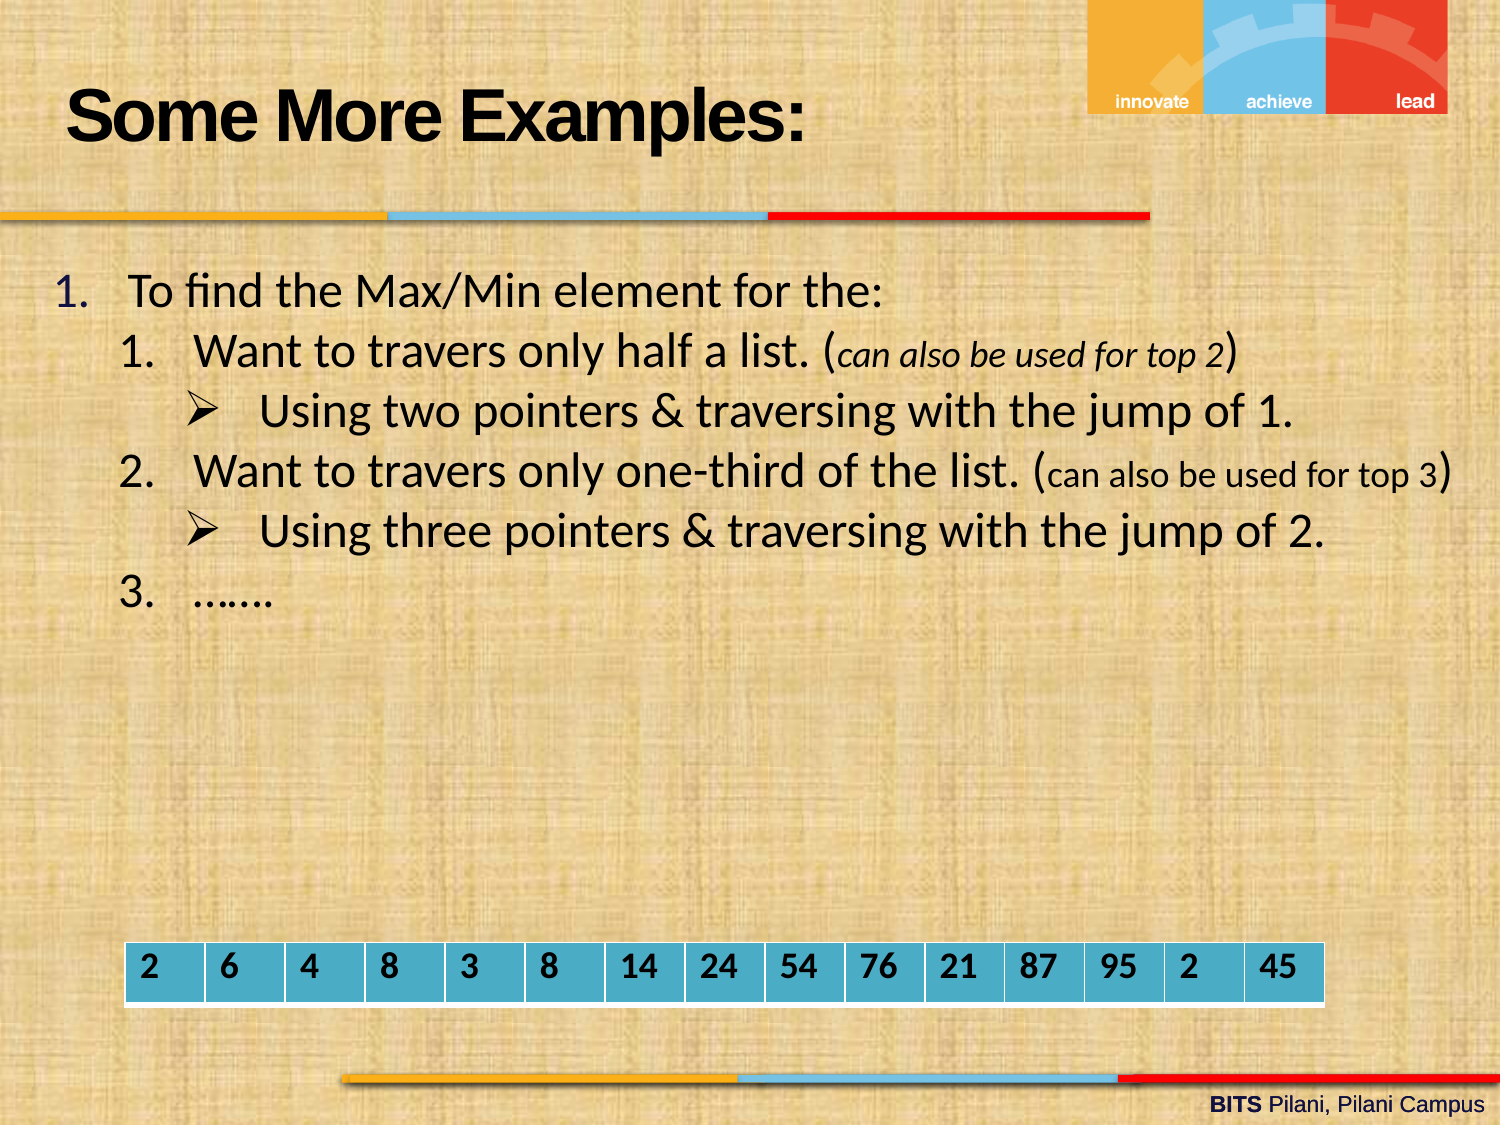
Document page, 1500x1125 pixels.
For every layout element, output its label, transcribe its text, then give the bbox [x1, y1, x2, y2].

table_header 54 [766, 943, 844, 1002]
table_header 76 [846, 943, 924, 1002]
table_header 8 [366, 943, 444, 1002]
table_header 6 [206, 943, 284, 1002]
table_header 95 [1085, 943, 1164, 1002]
table_header 14 [606, 943, 684, 1002]
list Some More Examples: [50, 24, 1088, 213]
table_header 8 [526, 943, 604, 1002]
table_header 2 [1165, 943, 1244, 1002]
picture [0, 0, 1500, 1125]
table_header 4 [286, 943, 364, 1002]
table_header 24 [686, 943, 764, 1002]
table_header 87 [1005, 943, 1084, 1002]
table_header 45 [1245, 943, 1324, 1002]
table_header 3 [446, 943, 524, 1002]
table_header 21 [926, 943, 1004, 1002]
list To find the Max/Min element for the: Want to travers only half a list. (can also be used for top 2) Using two pointers & traversing with the jump of 1. Want to travers only one-third of the list. (can also be used for top 3) Using three pointers & traversing with the jump of 2. ……. [37, 262, 1488, 1005]
table_header 2 [126, 943, 204, 1002]
